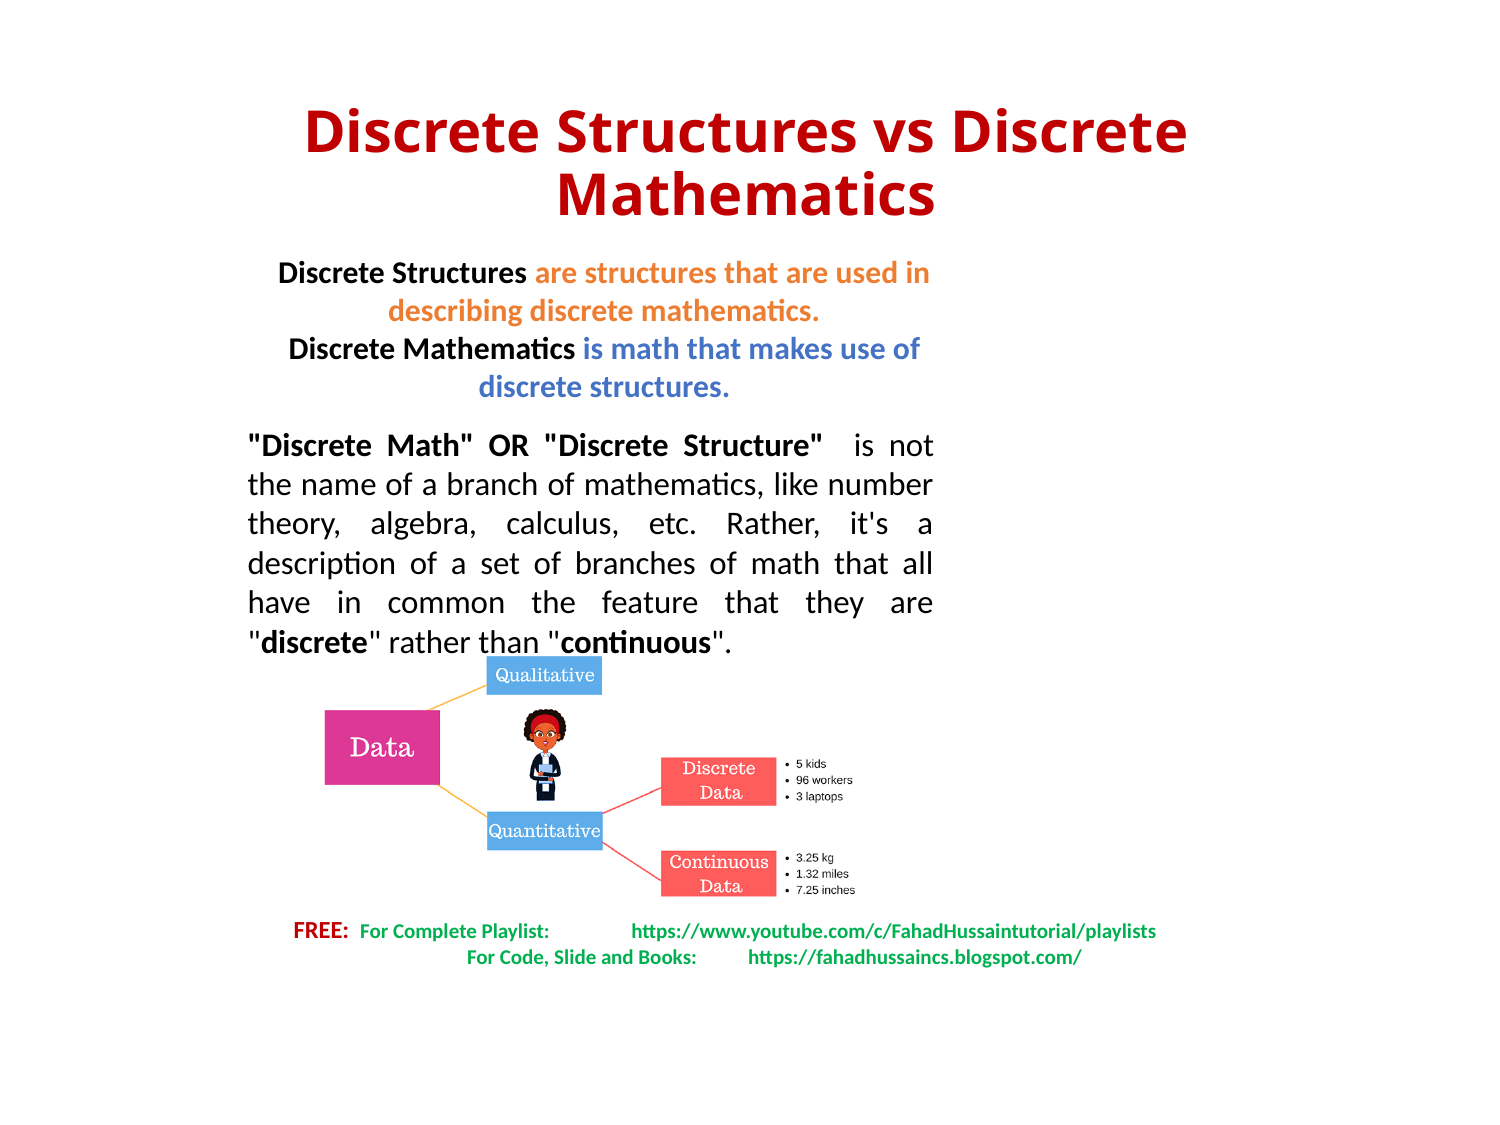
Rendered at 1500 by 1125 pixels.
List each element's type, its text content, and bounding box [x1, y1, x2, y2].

picture [323, 654, 859, 907]
title Discrete Structures vs Discrete Mathematics [198, 157, 1295, 236]
text_box Discrete Structures are structures that are used in describing discrete mathematics. Discrete Mathematics is math that makes use of discrete structures. [259, 244, 950, 412]
text_box "Discrete Math" OR "Discrete Structure" is not the name of a branch of mathematics, like number theory, algebra, calculus, etc. Rather, it's a description of a set of branches of math that all have in common the feature that they are "discrete" rather than "continuous". [232, 415, 950, 667]
text_box FREE: For Complete Playlist: https://www.youtube.com/c/FahadHussaintutorial/playlists For Code, Slide and Books: https://fahadhussaincs.blogspot.com/ [278, 906, 1295, 977]
